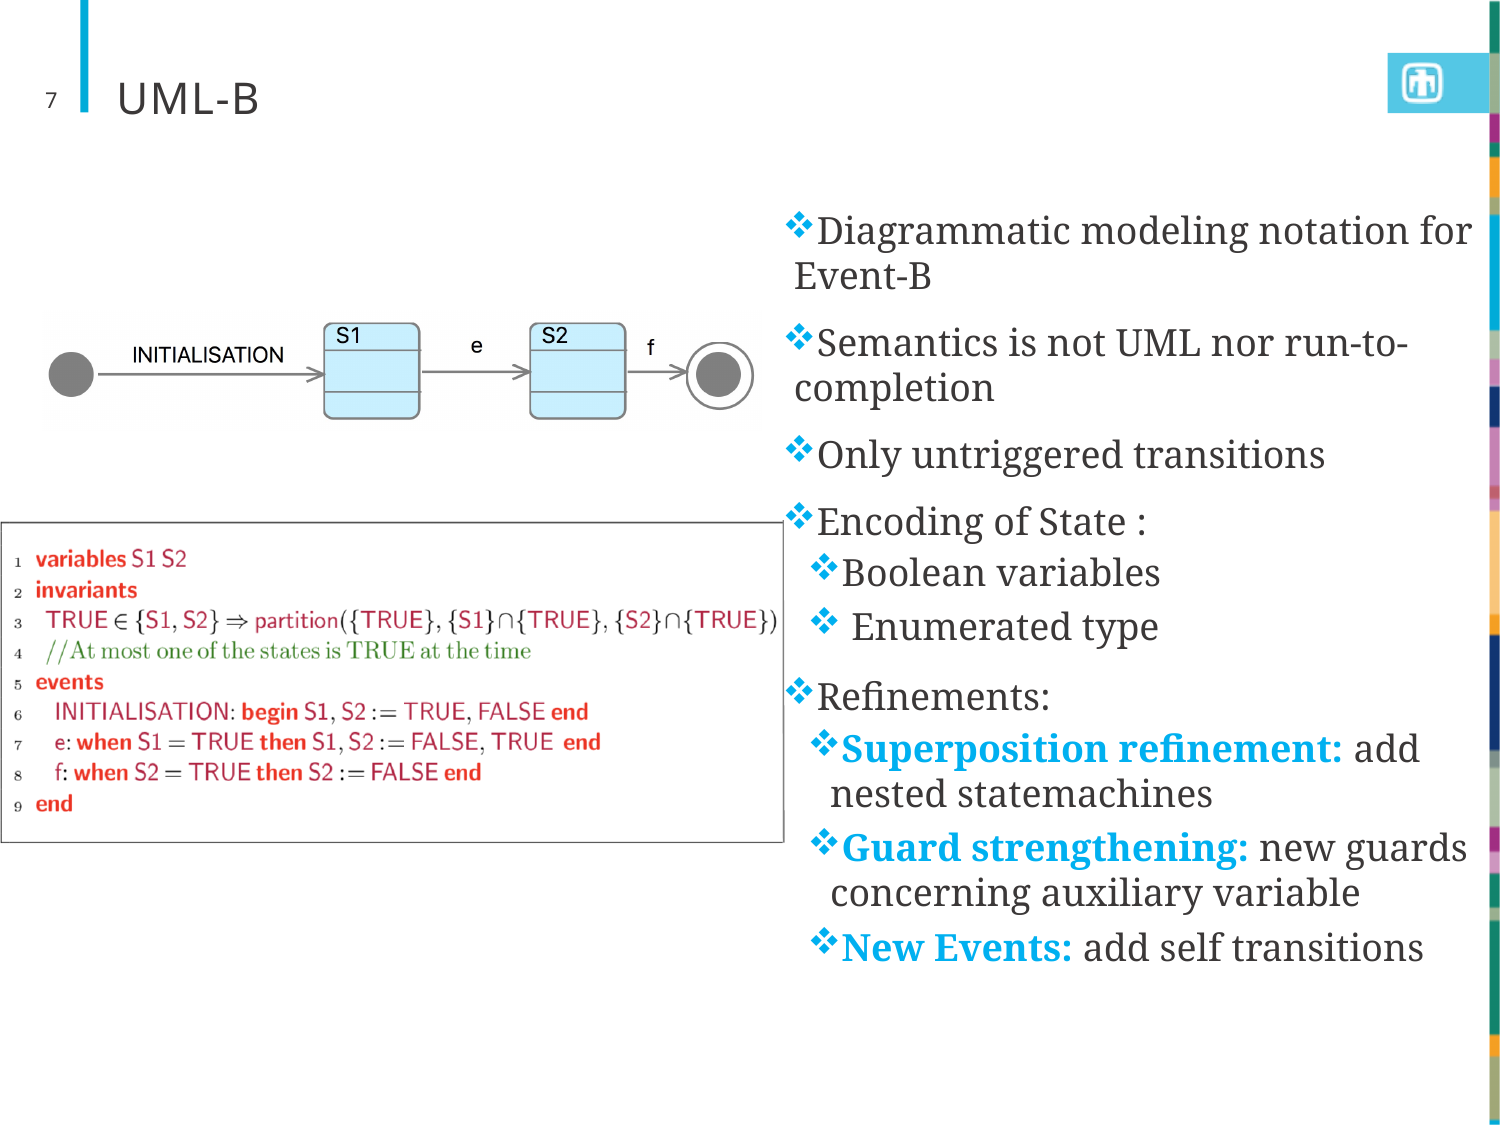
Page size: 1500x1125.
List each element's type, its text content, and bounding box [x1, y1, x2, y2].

picture [1490, 1, 1499, 199]
picture [1490, 1087, 1499, 1120]
picture [1401, 62, 1444, 104]
list Diagrammatic modeling notation for Event-B Semantics is not UML nor run-to-completion Only untriggered transitions Encoding of State : Boolean variables Enumerated type Refinements: Superposition refinement: add nested statemachines Guard strengthening: new guards concerning auxiliary variable New Events: add self transitions [782, 199, 1500, 1087]
slide_number 7 [12, 71, 73, 132]
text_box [0, 512, 784, 853]
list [41, 309, 763, 432]
title UML-B [101, 71, 1339, 166]
